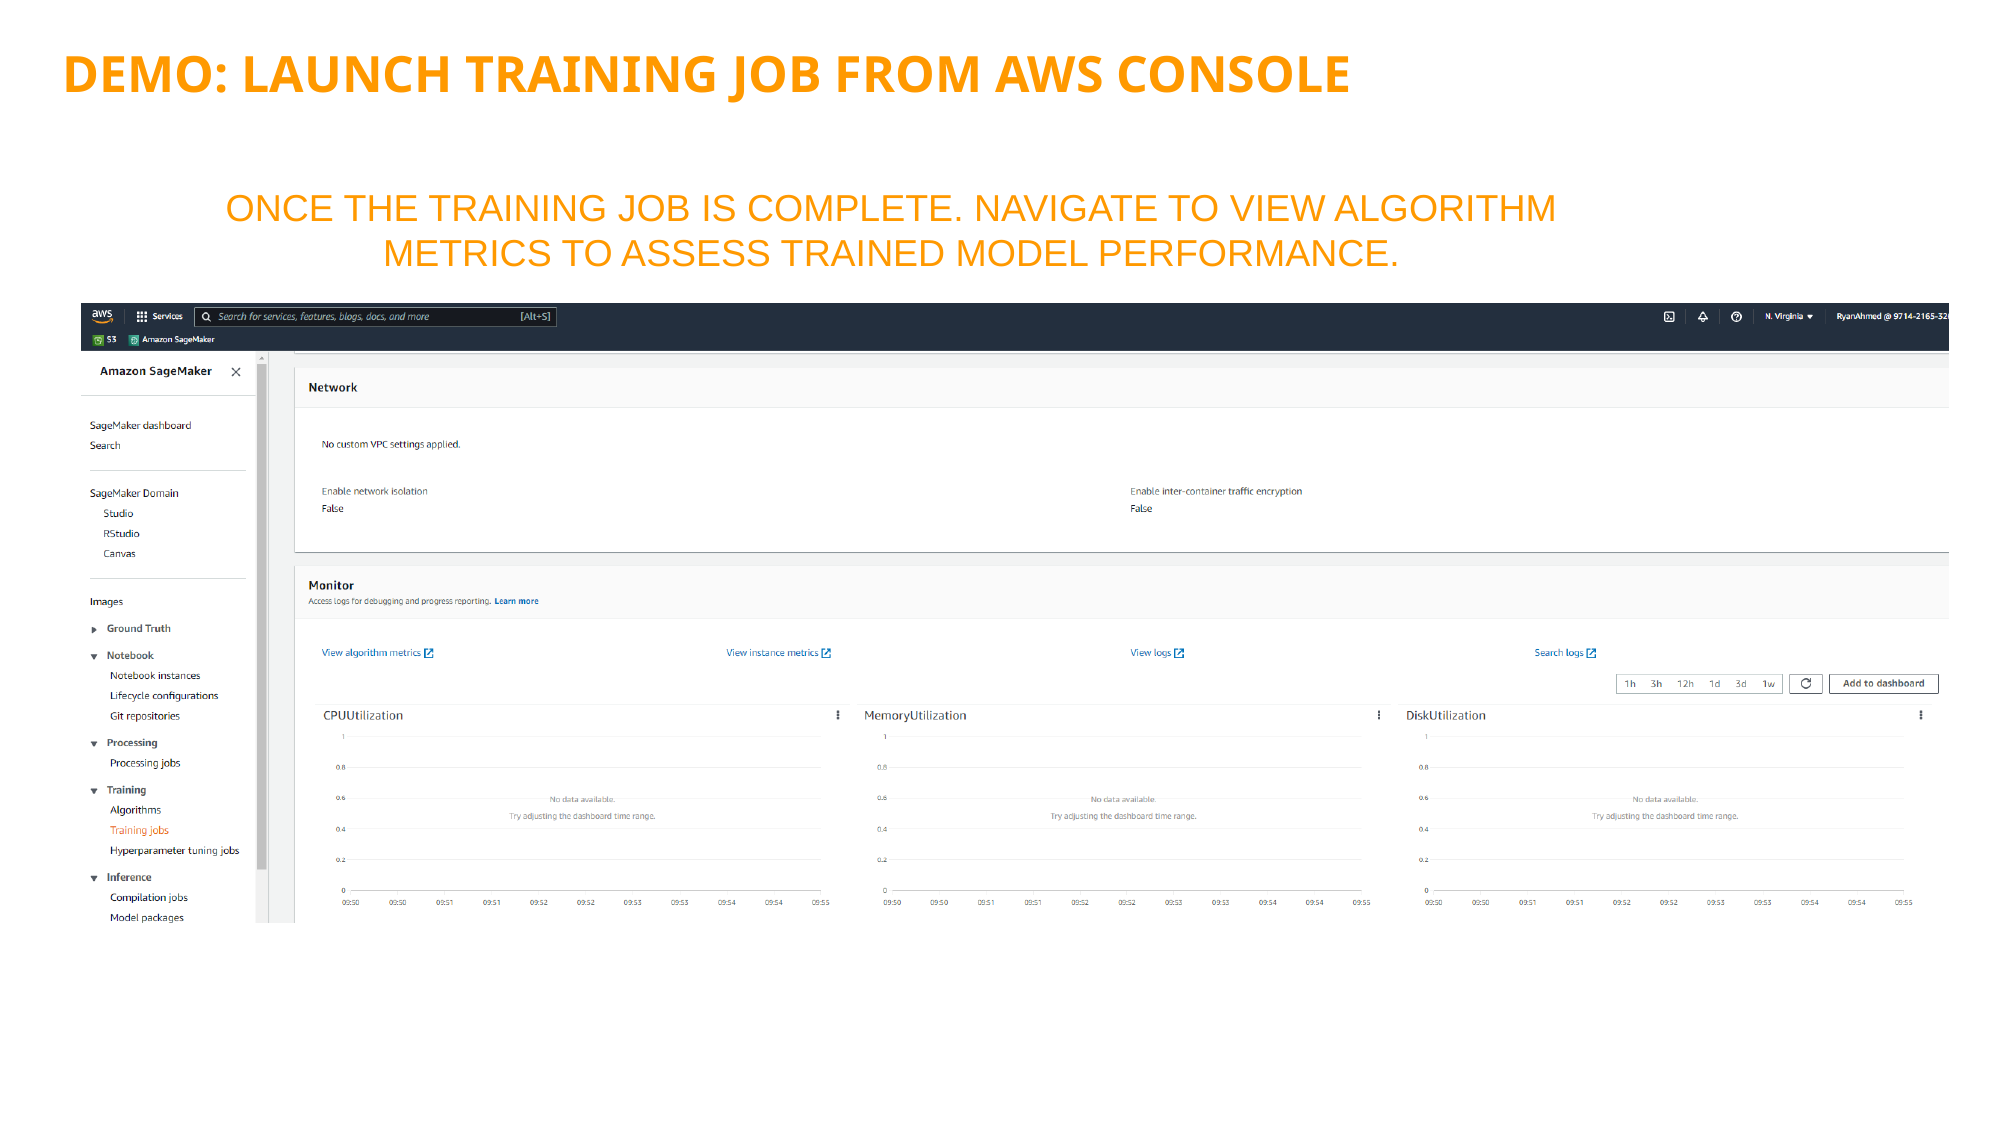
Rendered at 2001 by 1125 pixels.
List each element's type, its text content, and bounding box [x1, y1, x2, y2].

text_box DEMO: LAUNCH TRAINING JOB FROM AWS CONSOLE [55, 34, 1668, 110]
picture [81, 303, 1949, 924]
text_box ONCE THE TRAINING JOB IS COMPLETE. NAVIGATE TO VIEW ALGORITHM METRICS TO ASSESS TRAINED MODEL PERFORMANCE. [196, 176, 1588, 282]
